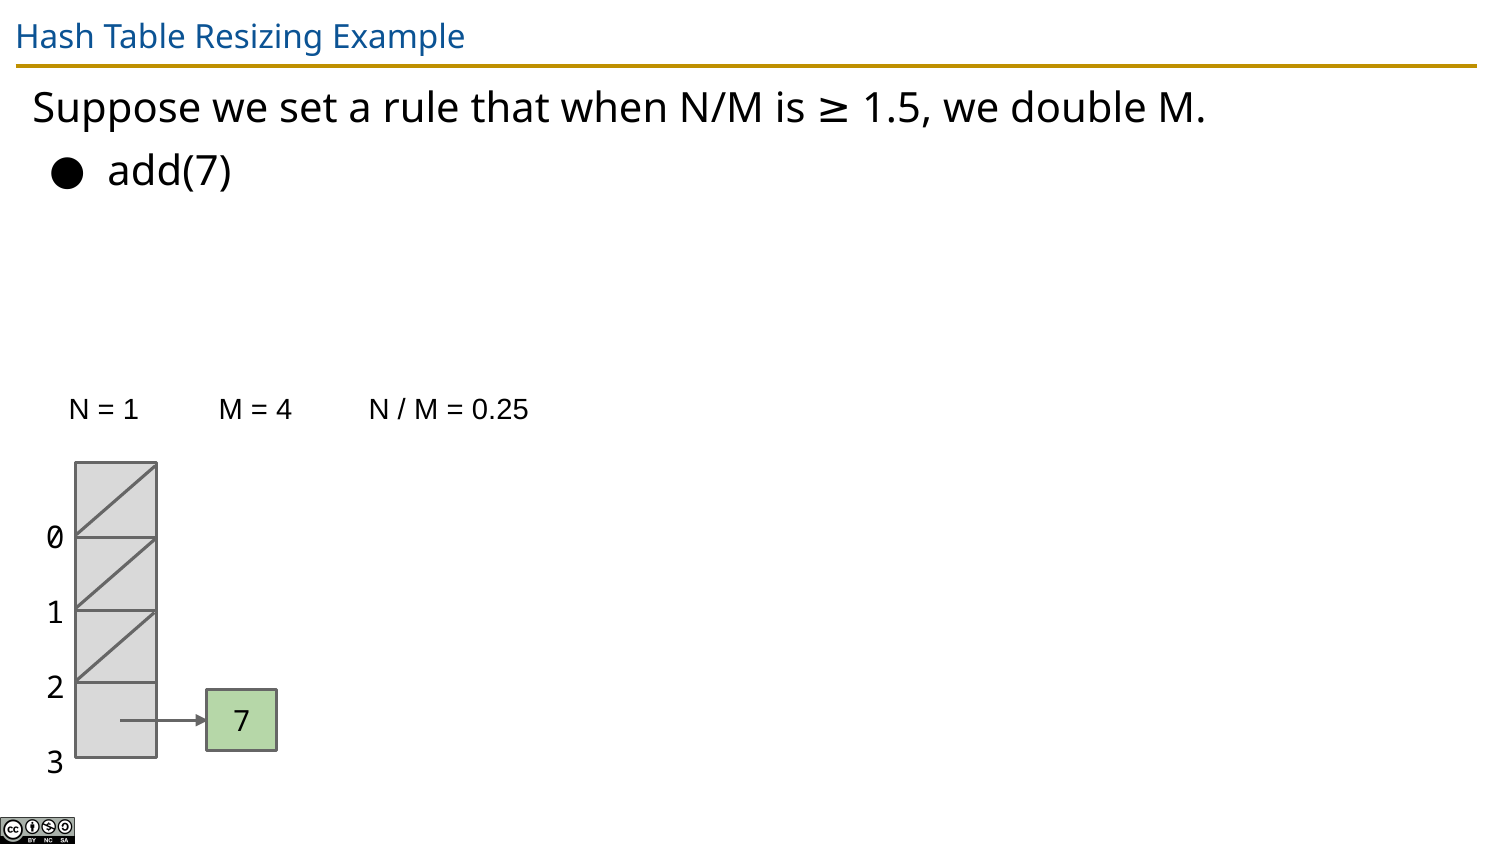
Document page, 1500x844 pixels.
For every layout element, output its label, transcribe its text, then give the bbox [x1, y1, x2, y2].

text_box [79, 688, 157, 758]
text_box 7 [206, 689, 277, 751]
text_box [75, 615, 155, 682]
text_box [76, 542, 156, 608]
list Suppose we set a rule that when N/M is ≥ 1.5, we double M. add(7) [17, 65, 1416, 627]
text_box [76, 465, 156, 535]
text_box 0 1 2 3 [30, 627, 79, 758]
title Hash Table Resizing Example [0, 0, 1398, 65]
picture [0, 817, 75, 844]
